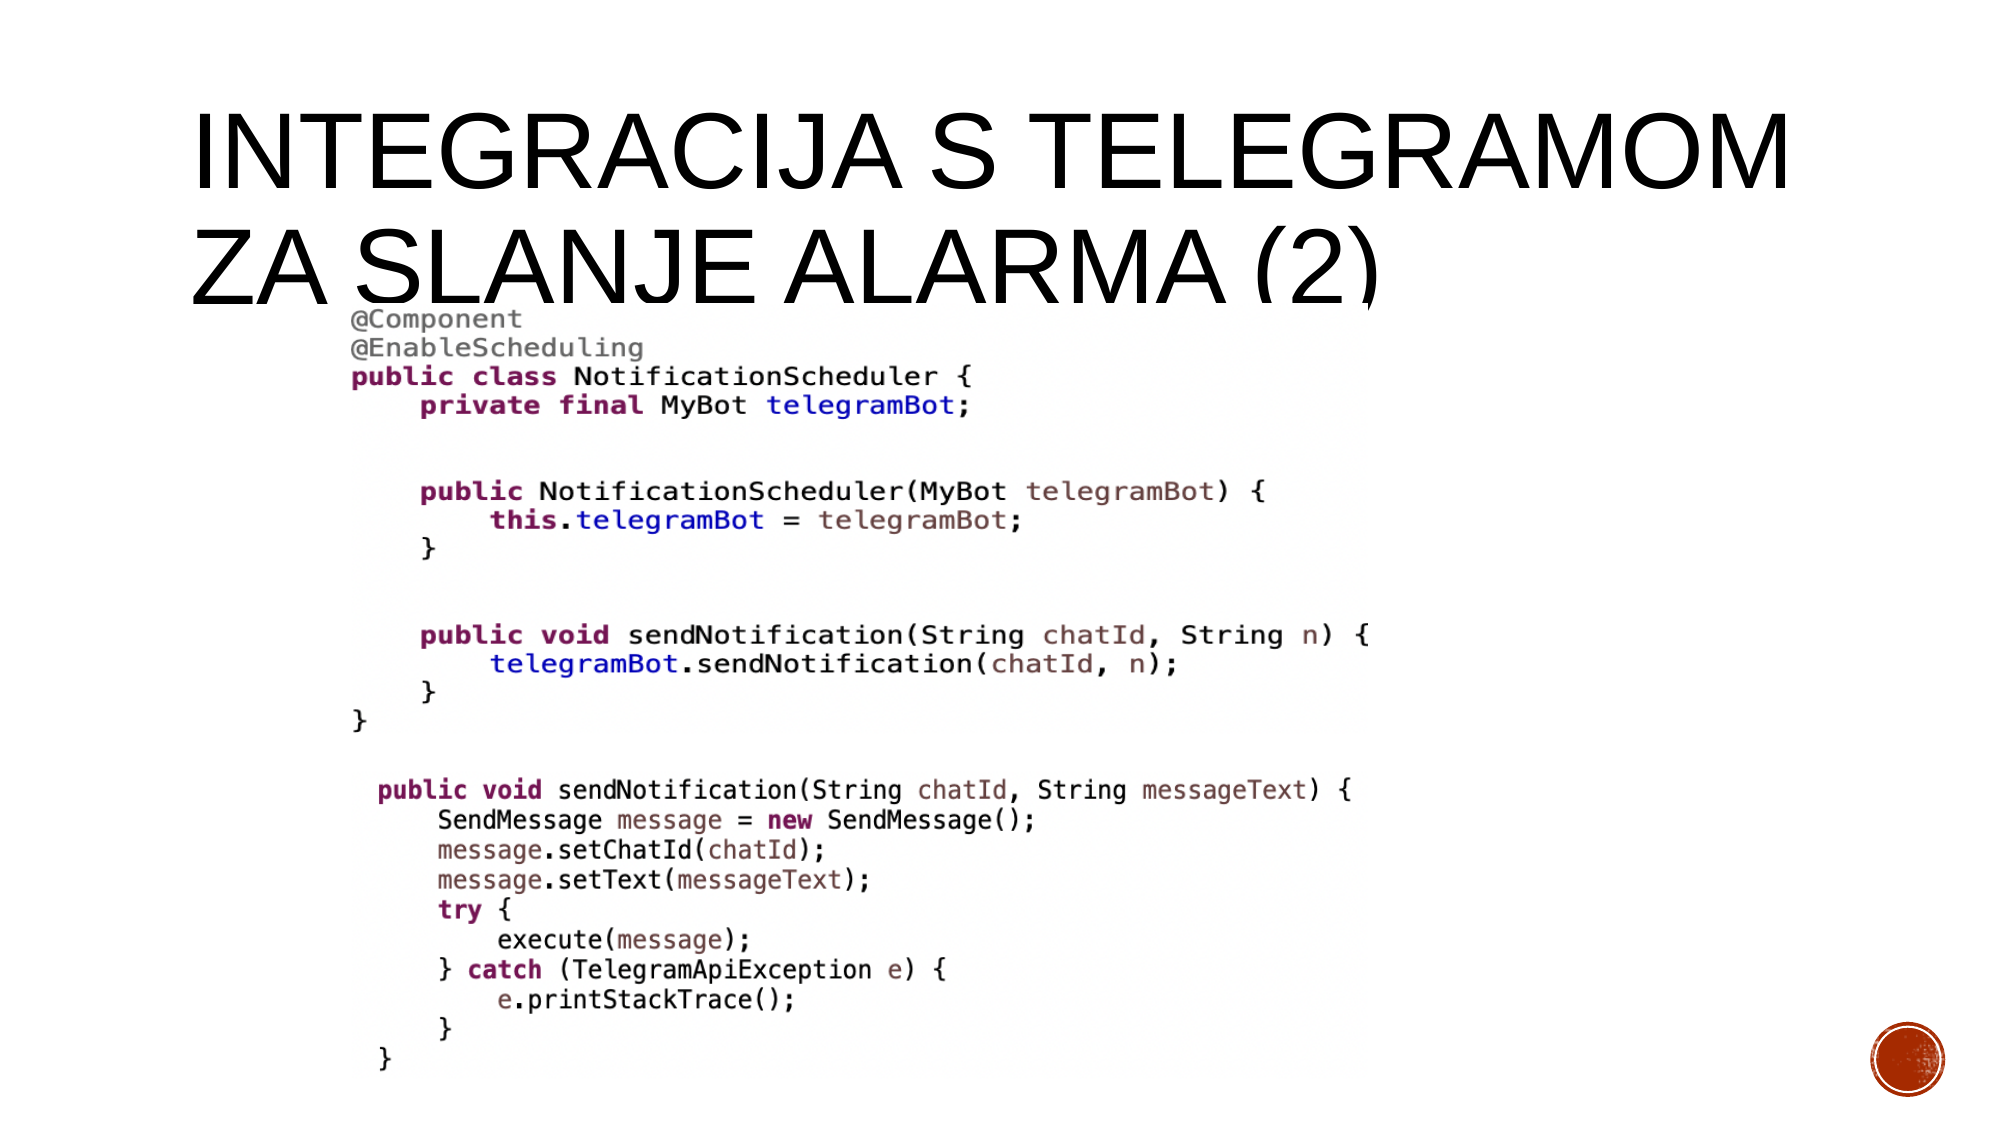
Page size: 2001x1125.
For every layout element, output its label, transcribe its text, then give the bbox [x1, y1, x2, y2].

picture [351, 771, 1368, 1079]
title Integracija s Telegramom za slanje alarma (2) [175, 79, 1826, 344]
picture [351, 303, 1368, 734]
